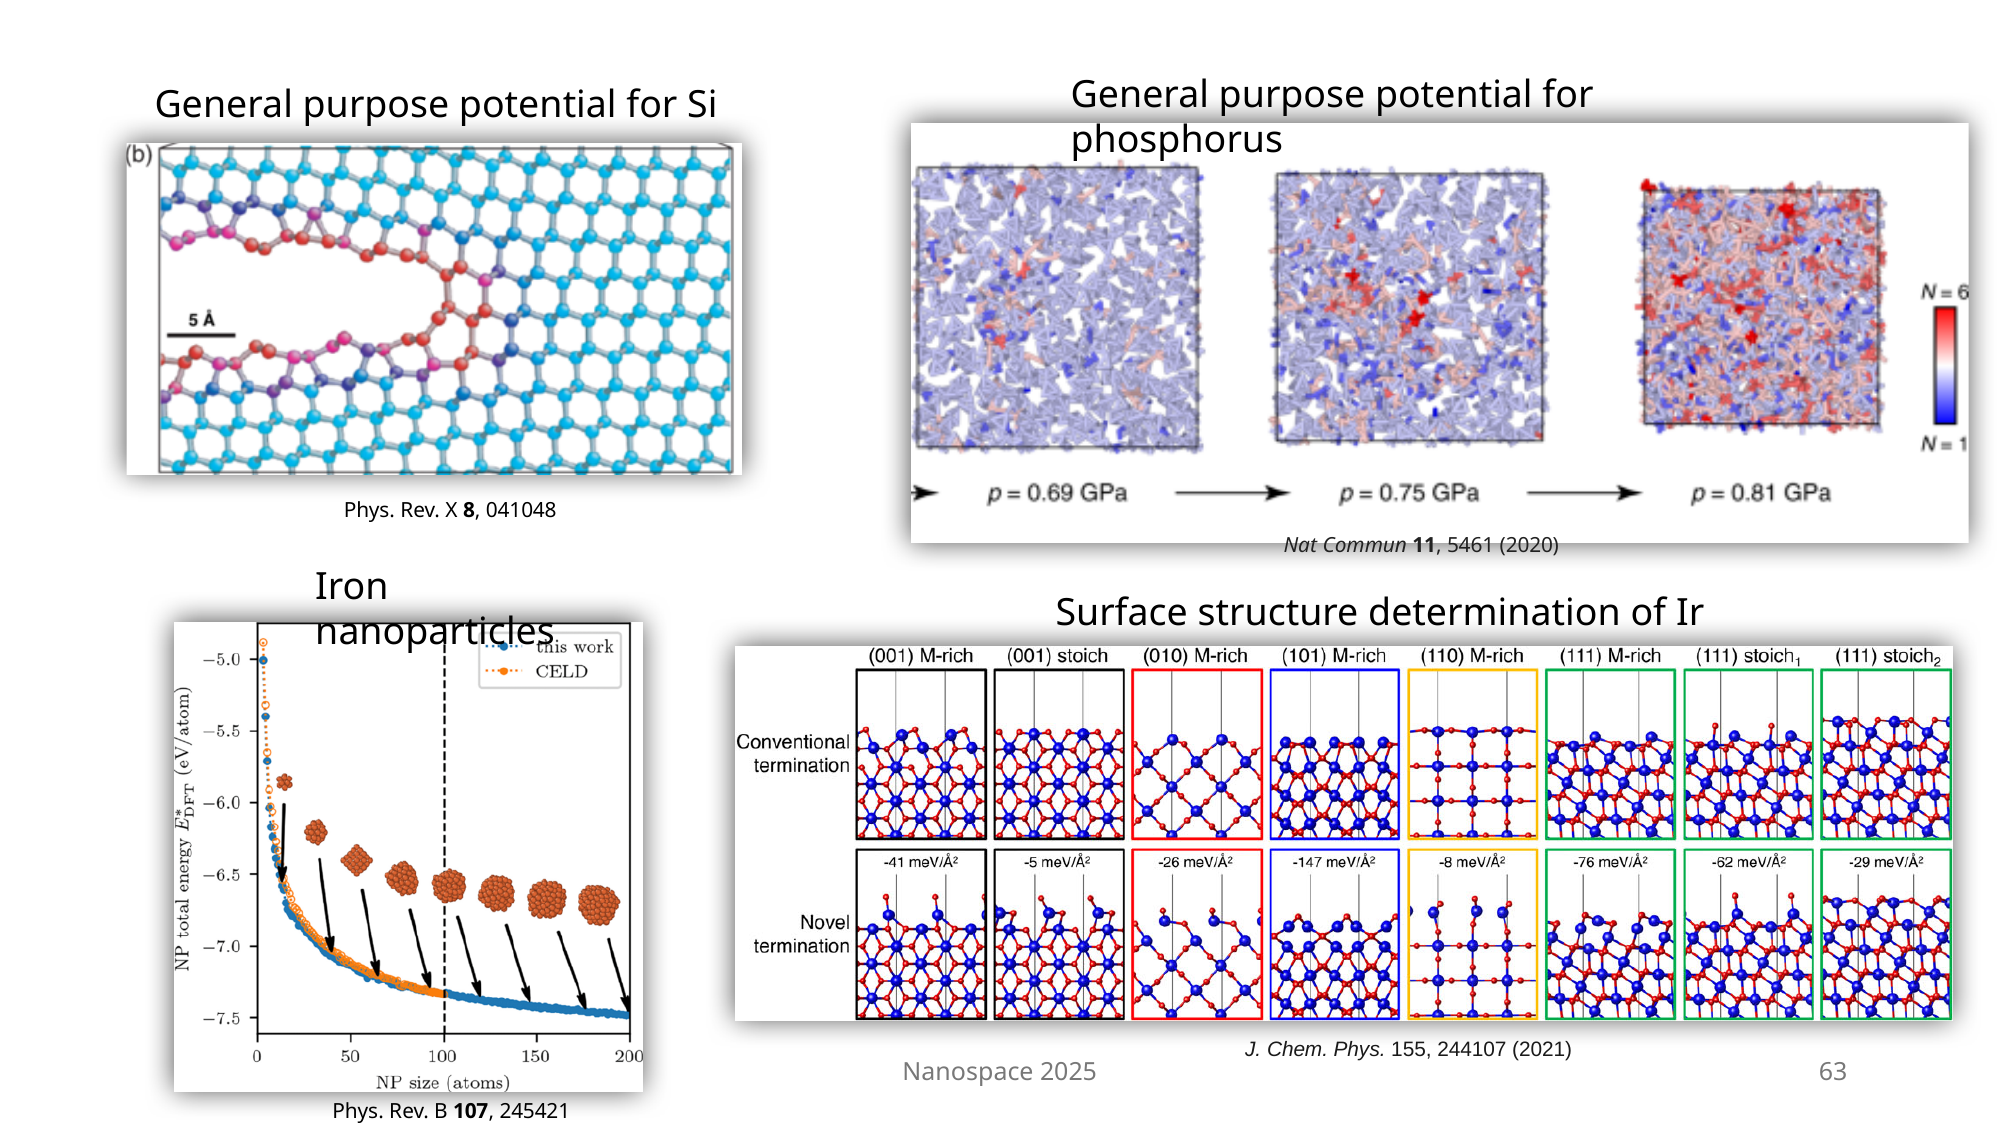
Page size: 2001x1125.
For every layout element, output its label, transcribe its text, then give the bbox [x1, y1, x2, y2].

slide_number 63 [1412, 1068, 1863, 1103]
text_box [125, 71, 743, 528]
text_box General purpose potential for phosphorus [1055, 62, 1769, 122]
picture [910, 122, 1970, 543]
footer Nanospace 2025 [662, 1042, 1338, 1090]
text_box Nat Commun 11, 5461 (2020) [1268, 524, 2000, 565]
picture [735, 645, 1953, 1021]
text_box Iron nanoparticles [300, 554, 643, 621]
picture [174, 621, 644, 1093]
text_box Phys. Rev. B 107, 245421 [317, 1090, 1454, 1125]
text_box J. Chem. Phys. 155, 244107 (2021) [1230, 1027, 2000, 1068]
